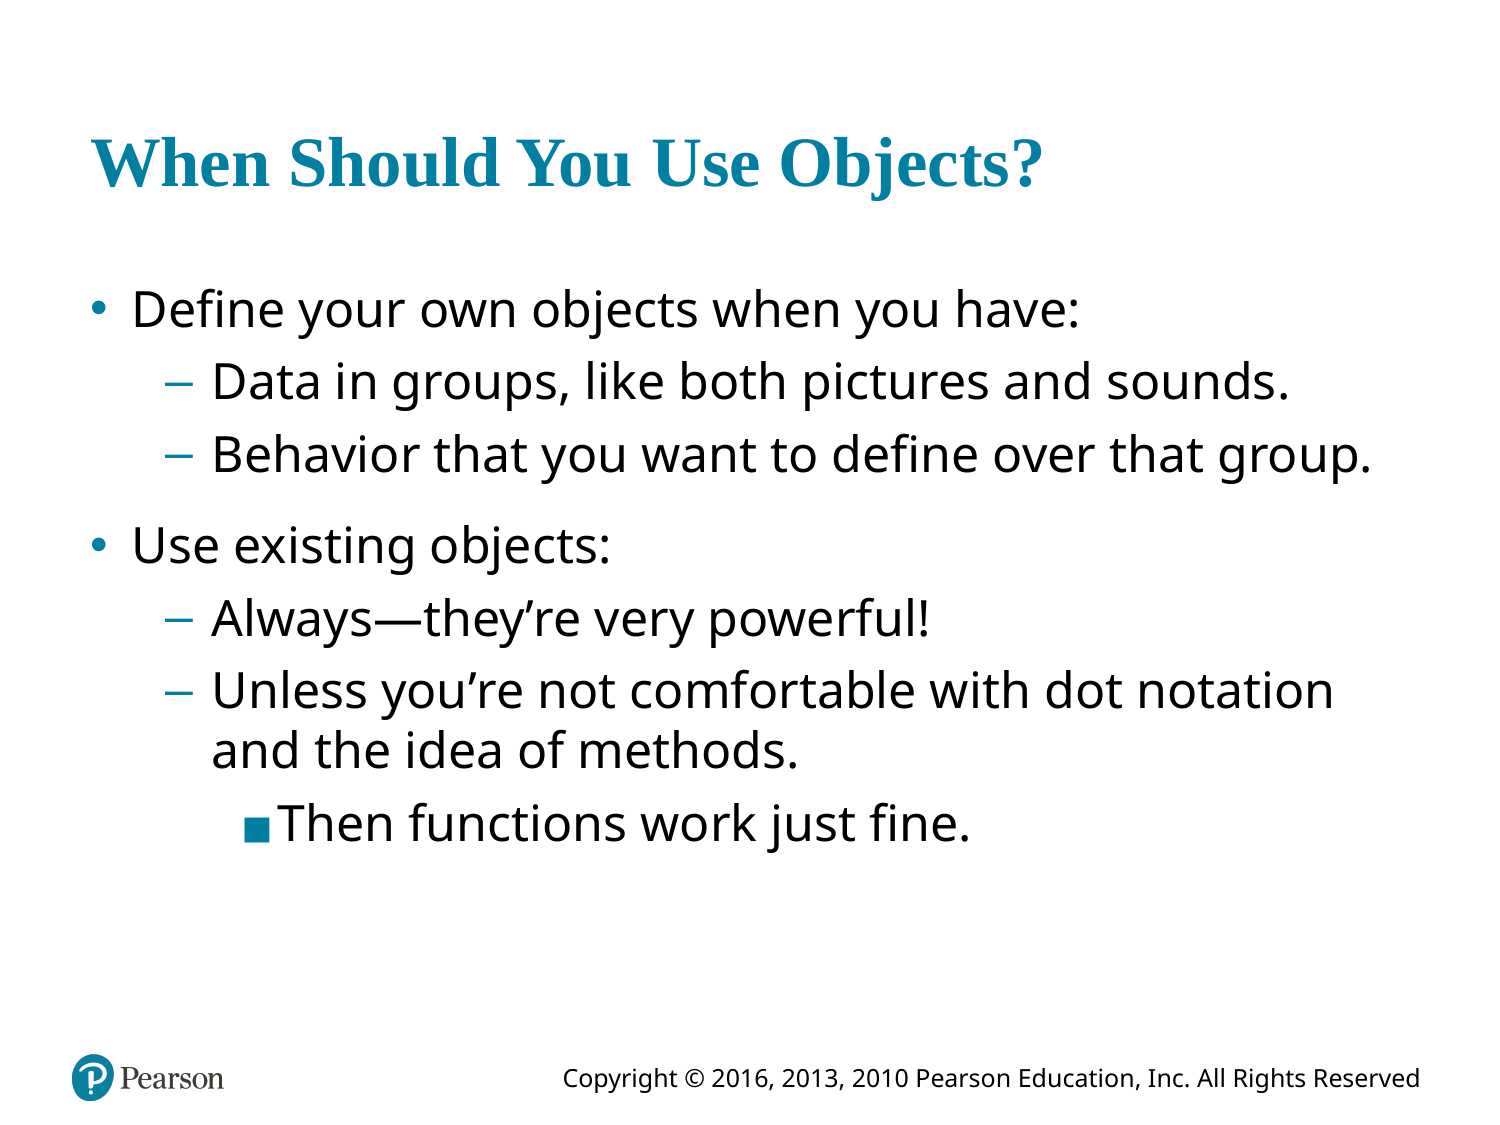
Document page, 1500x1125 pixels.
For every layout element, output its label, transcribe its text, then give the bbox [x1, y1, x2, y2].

list Define your own objects when you have: Data in groups, like both pictures and sounds. Behavior that you want to define over that group. Use existing objects: Always—they’re very powerful! Unless you’re not comfortable with dot notation and the idea of methods. Then functions work just fine. [75, 262, 1425, 931]
title When Should You Use Objects? [75, 0, 1425, 216]
picture [80, 1063, 106, 1088]
picture [72, 1054, 88, 1070]
picture [72, 1087, 83, 1101]
picture [98, 1054, 224, 1101]
